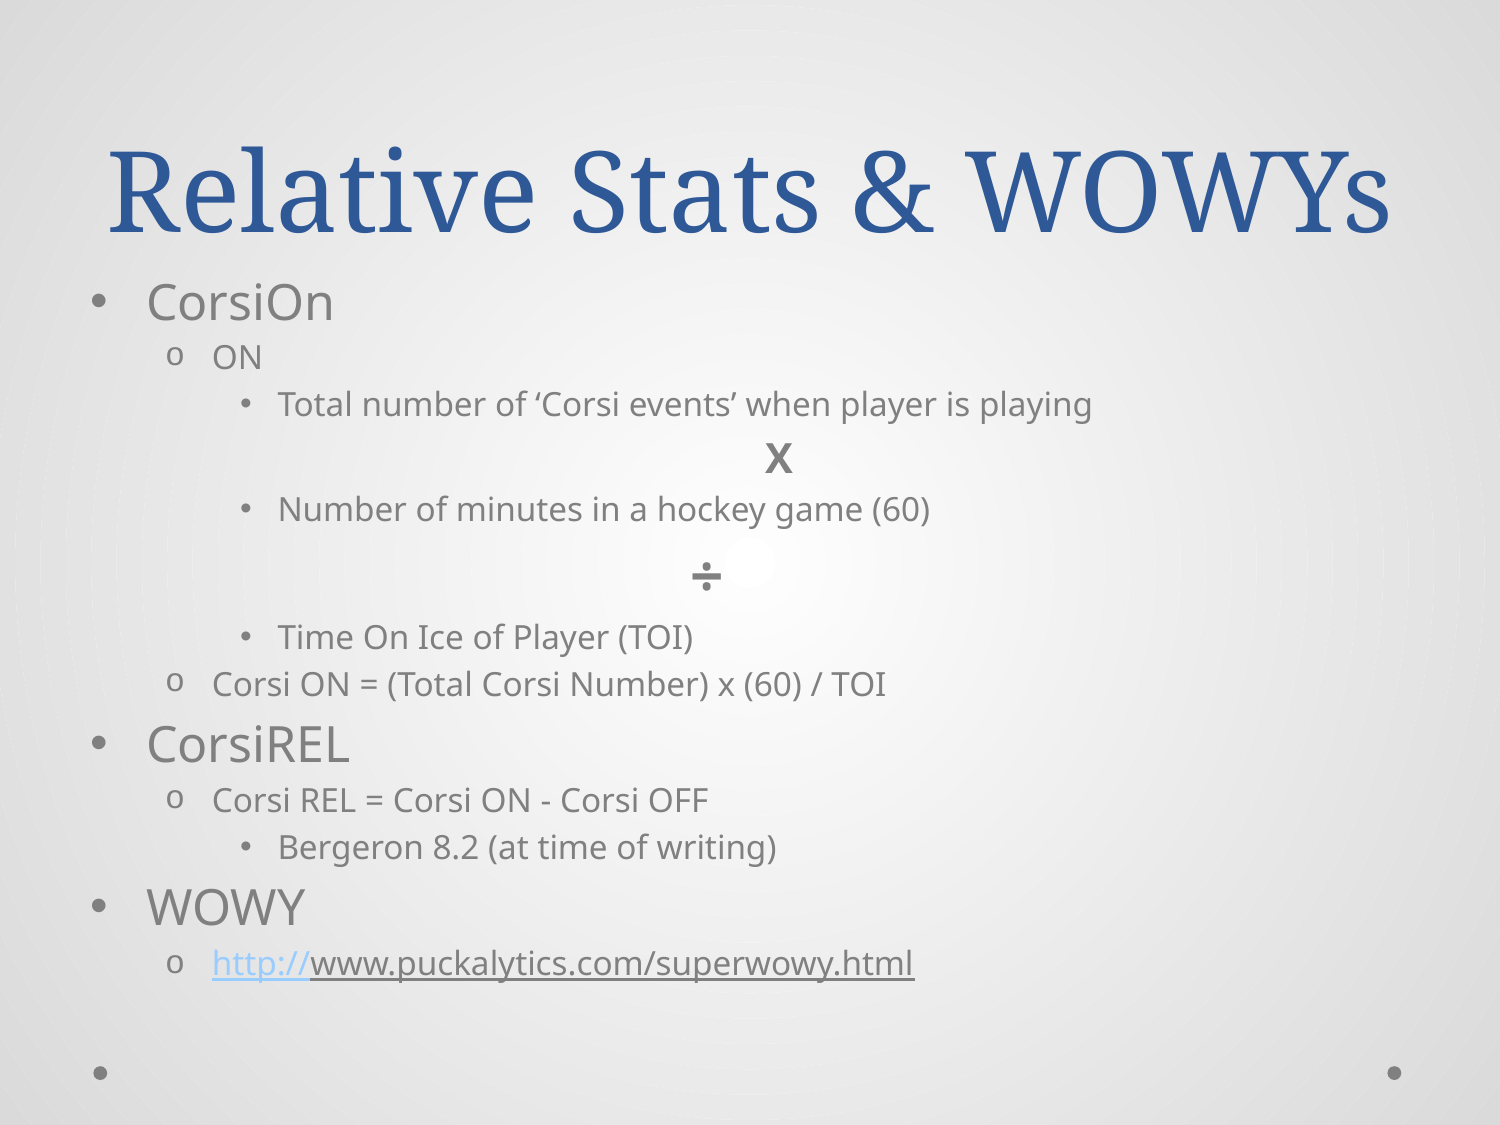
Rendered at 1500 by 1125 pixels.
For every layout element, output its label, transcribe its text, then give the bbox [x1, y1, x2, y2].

list CorsiOn ON Total number of ‘Corsi events’ when player is playing X Number of minutes in a hockey game (60) ÷ Time On Ice of Player (TOI) Corsi ON = (Total Corsi Number) x (60) / TOI CorsiREL Corsi REL = Corsi ON - Corsi OFF Bergeron 8.2 (at time of writing) WOWY http://www.puckalytics.com/superwowy.html [75, 262, 1425, 1005]
title Relative Stats & WOWYs [75, 0, 1425, 262]
